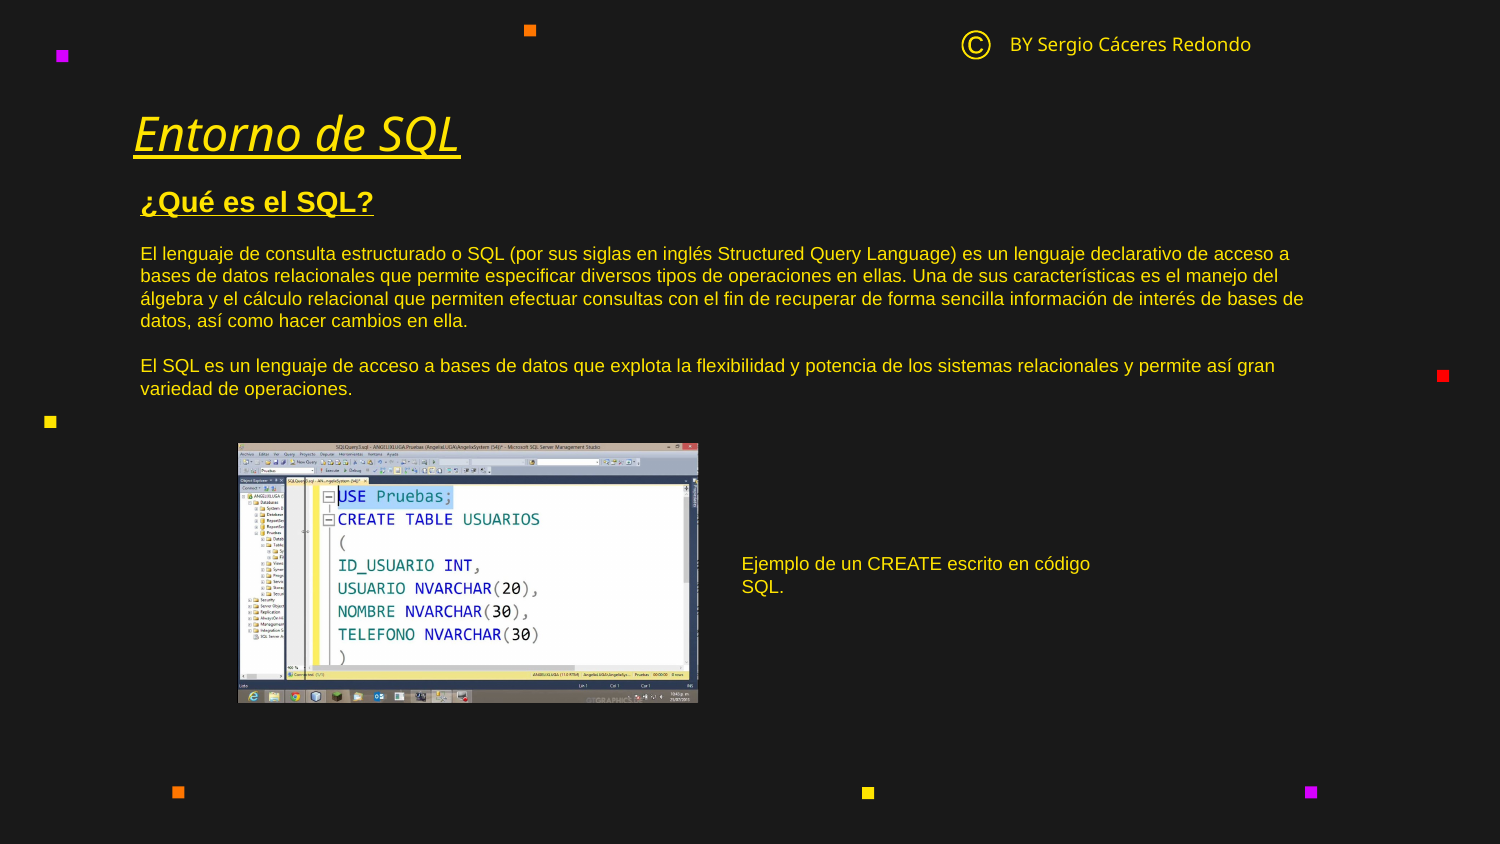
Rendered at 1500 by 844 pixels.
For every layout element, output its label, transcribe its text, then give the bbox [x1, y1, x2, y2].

picture [236, 443, 699, 703]
title Entorno de SQL [118, 88, 1382, 165]
text_box Ejemplo de un CREATE escrito en código SQL. [726, 544, 1114, 640]
text_box BY Sergio Cáceres Redondo [994, 26, 1500, 62]
text_box ¿Qué es el SQL? El lenguaje de consulta estructurado o SQL (por sus siglas en inglés Structured Query Language) es un lenguaje declarativo de acceso a bases de datos relacionales que permite especificar diversos tipos de operaciones en ellas. Una de sus características es el manejo del álgebra y el cálculo relacional que permiten efectuar consultas con el fin de recuperar de forma sencilla información de interés de bases de datos, así como hacer cambios en ella. El SQL es un lenguaje de acceso a bases de datos que explota la flexibilidad y potencia de los sistemas relacionales y permite así gran variedad de operaciones. [125, 176, 1328, 779]
